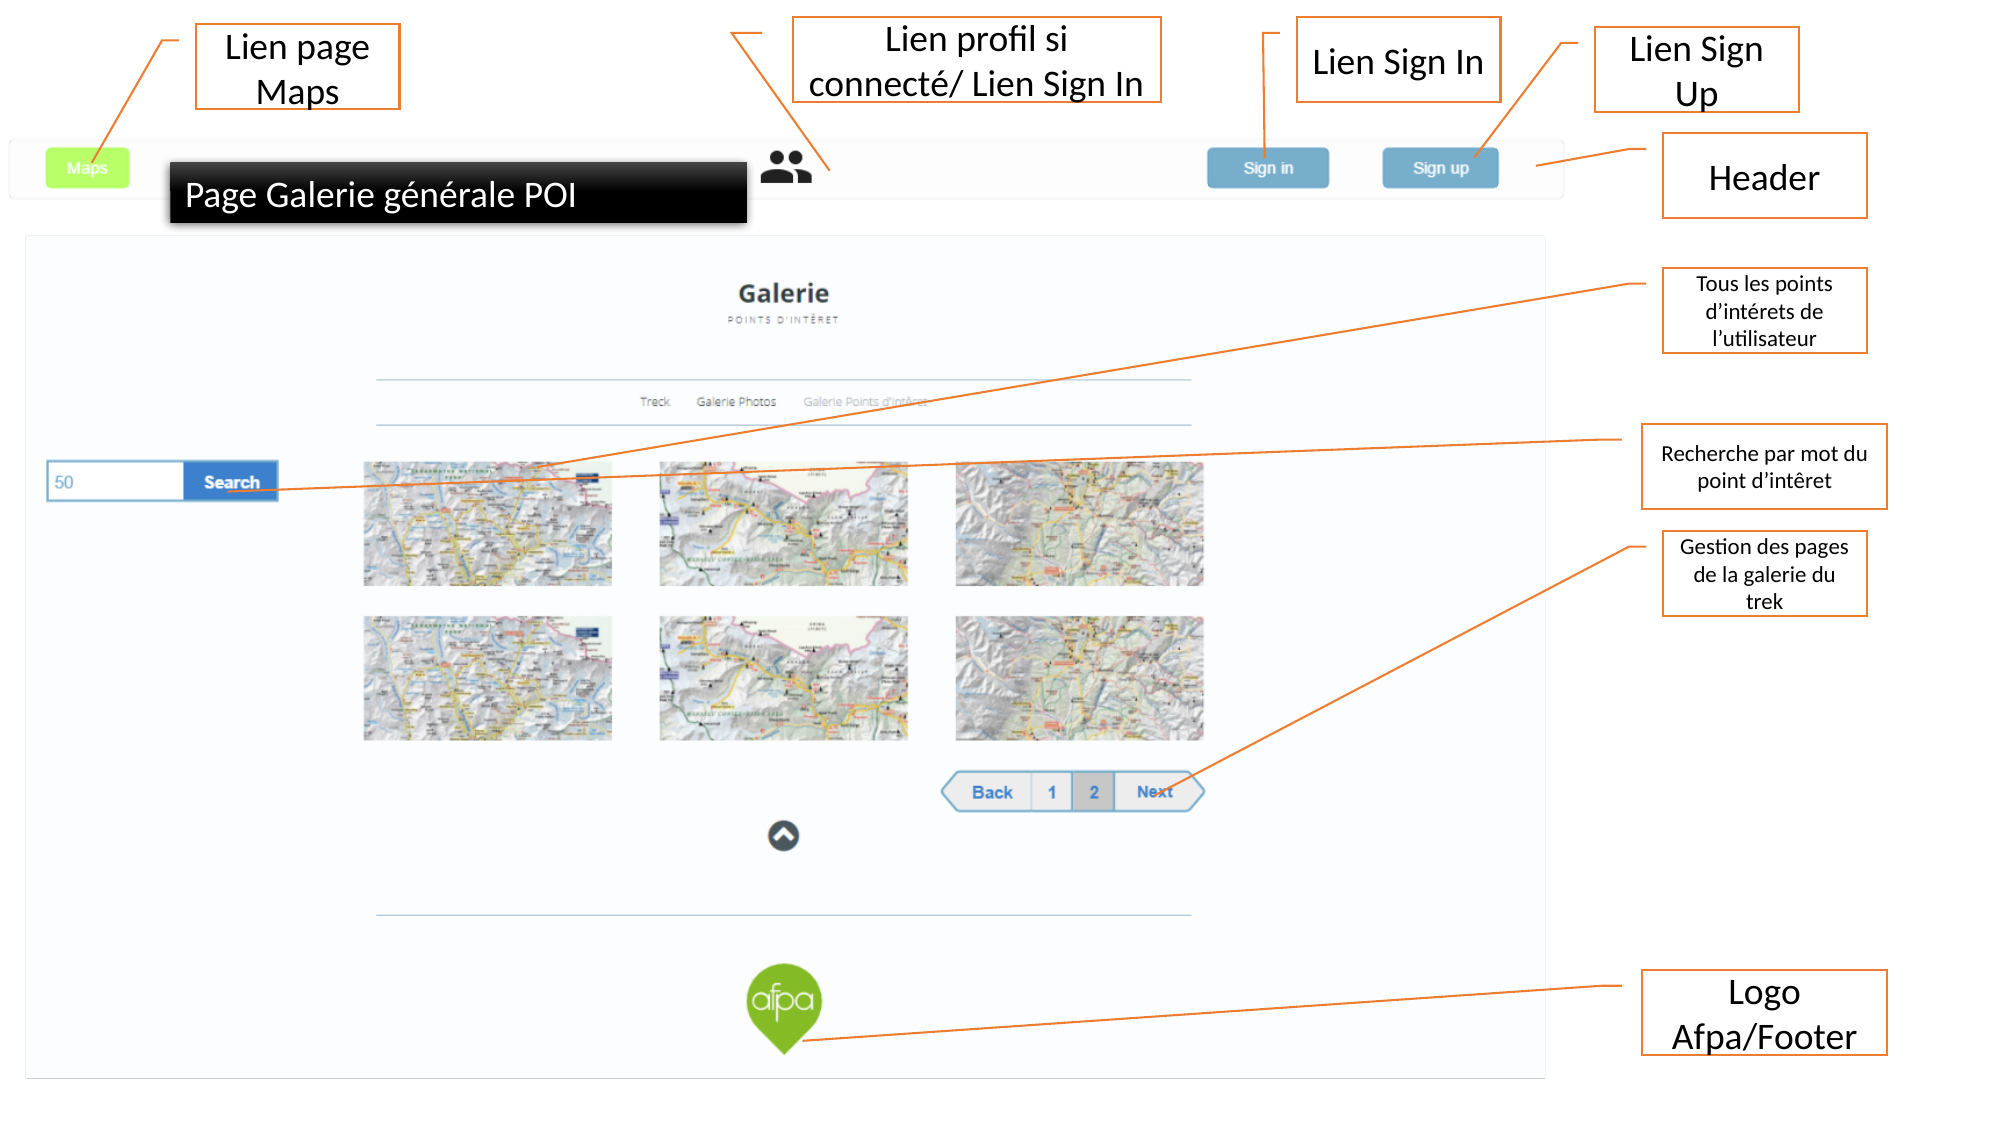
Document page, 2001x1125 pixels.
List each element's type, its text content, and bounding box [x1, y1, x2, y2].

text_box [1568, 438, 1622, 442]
text_box Lien Sign Up [1492, 41, 1579, 132]
text_box Lien Sign Up [1594, 26, 1800, 113]
text_box Gestion des pages de la galerie du trek [1568, 545, 1647, 580]
text_box Tous les points d’intérets de l’utilisateur [1568, 282, 1647, 295]
text_box Lien Sign In [1261, 31, 1280, 132]
text_box Lien page Maps [108, 39, 179, 132]
text_box Lien profil si connecté/ Lien Sign In [792, 16, 1162, 103]
text_box Header [1662, 132, 1868, 219]
text_box Lien page Maps [195, 23, 401, 110]
picture [0, 132, 1568, 1125]
text_box Tous les points d’intérets de l’utilisateur [1662, 267, 1868, 354]
text_box Recherche par mot du point d’intêret [1641, 423, 1888, 510]
text_box Gestion des pages de la galerie du trek [1662, 530, 1868, 617]
text_box Lien Sign In [1296, 16, 1502, 103]
text_box Lien profil si connecté/ Lien Sign In [729, 31, 804, 132]
text_box Header [1568, 147, 1647, 162]
text_box Logo Afpa/Footer [1568, 984, 1622, 990]
text_box Logo Afpa/Footer [1641, 969, 1888, 1056]
